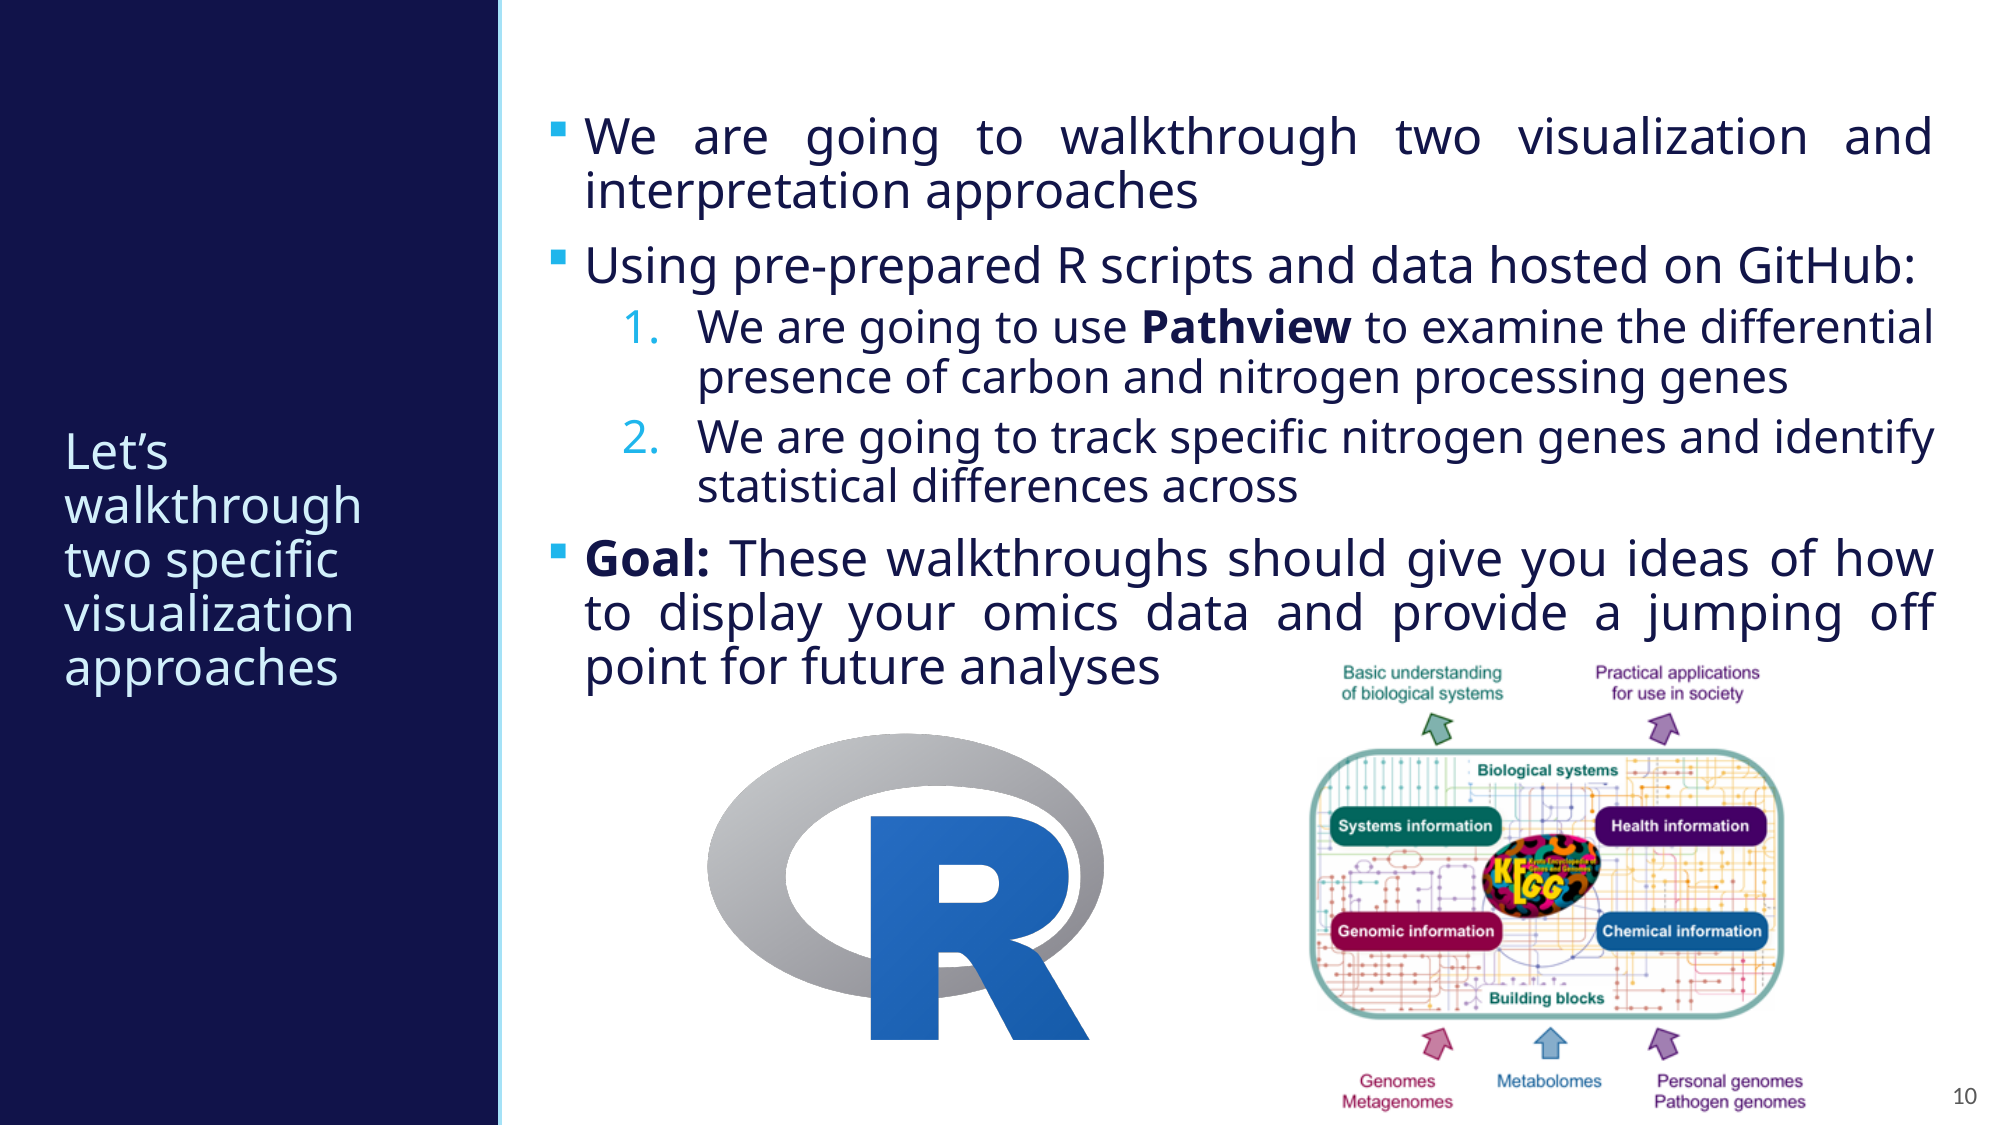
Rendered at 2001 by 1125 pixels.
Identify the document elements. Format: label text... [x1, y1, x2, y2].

picture [707, 732, 1105, 1041]
list We are going to walkthrough two visualization and interpretation approaches Using pre-prepared R scripts and data hosted on GitHub: We are going to use Pathview to examine the differential presence of carbon and nitrogen processing genes We are going to track specific nitrogen genes and identify statistical differences across Goal: These walkthroughs should give you ideas of how to display your omics data and provide a jumping off point for future analyses [546, 111, 1936, 1012]
picture [1210, 647, 1895, 1125]
title Let’s walkthrough two specific visualization approaches [64, 111, 462, 1012]
slide_number 10 [1895, 1065, 2000, 1125]
